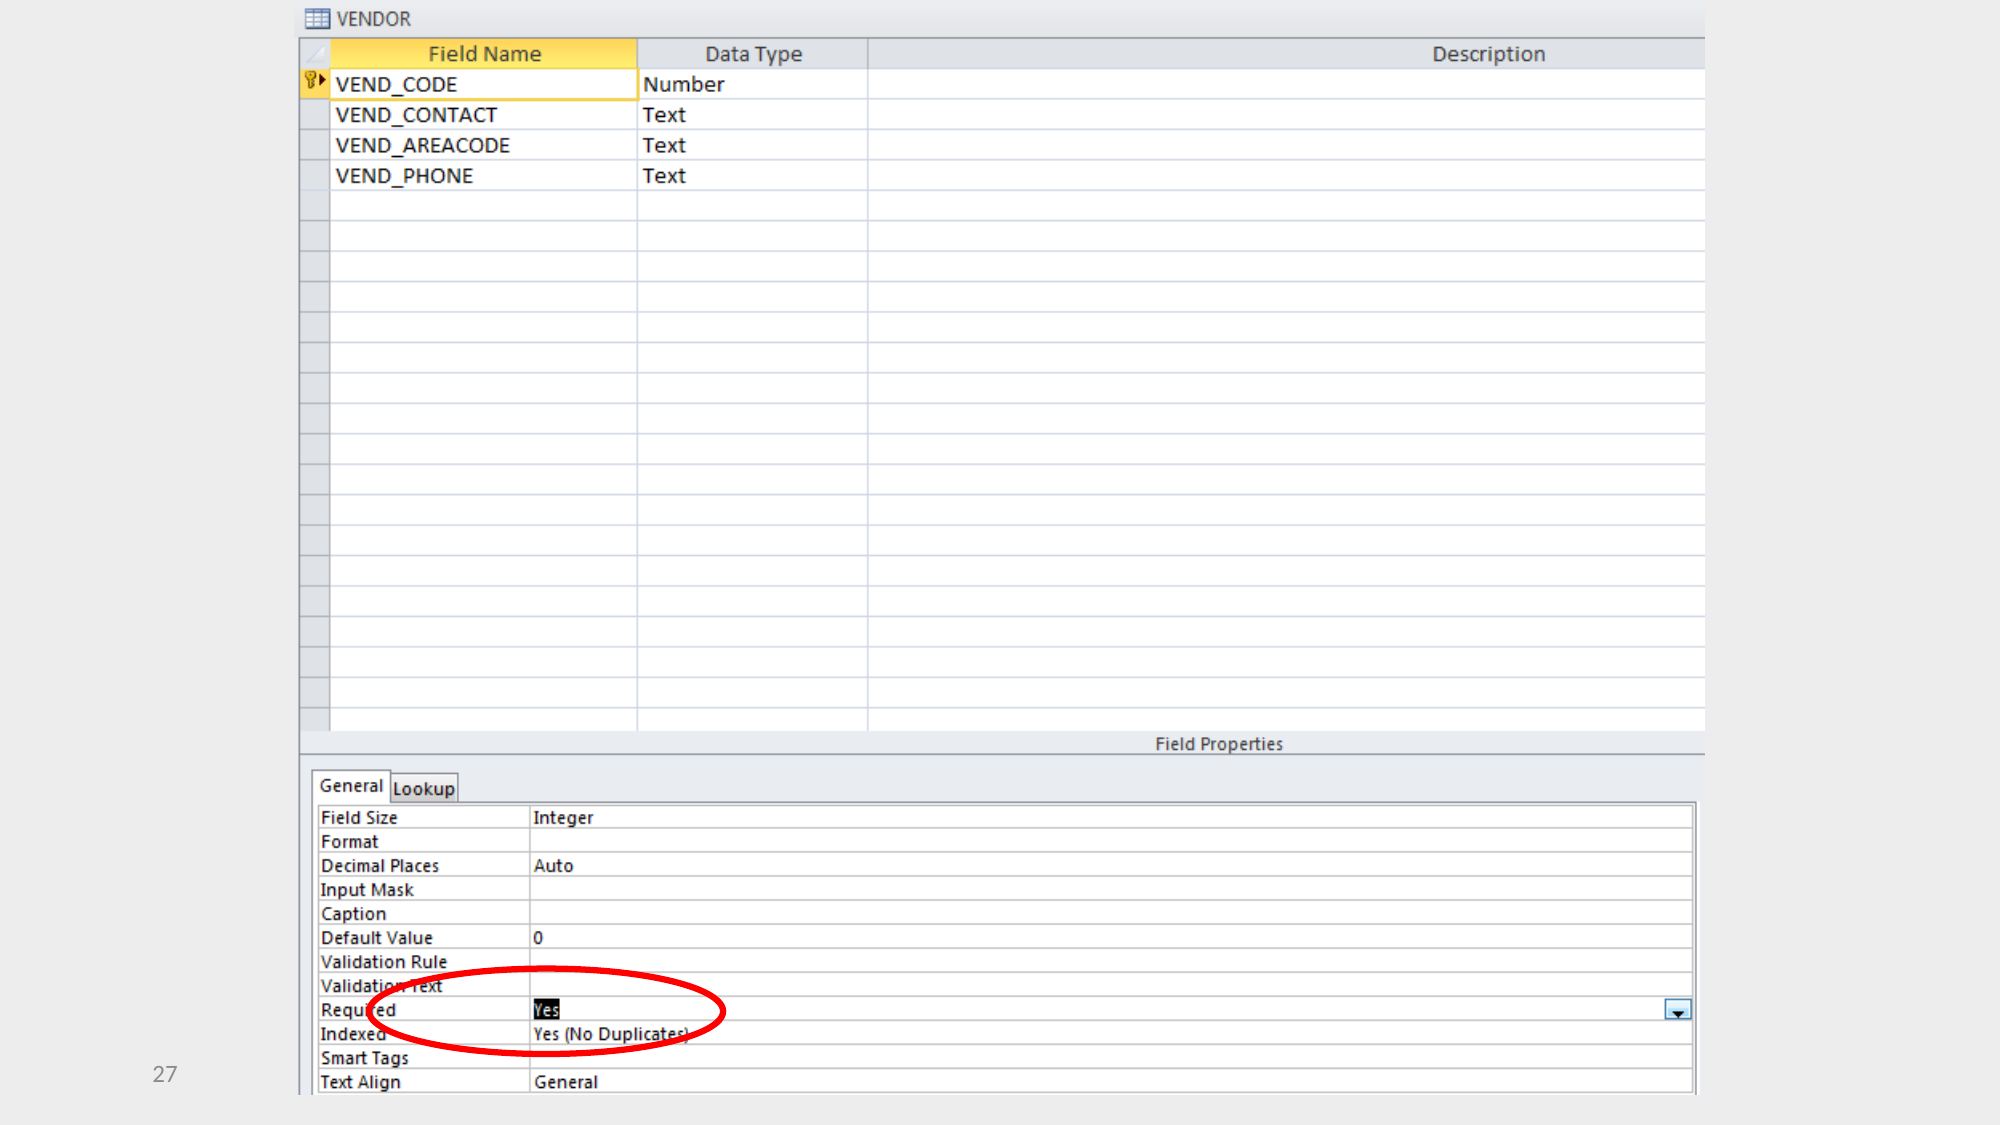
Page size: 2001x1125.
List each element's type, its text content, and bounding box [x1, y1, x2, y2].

picture [294, 0, 1706, 1095]
text_box 27 [137, 1042, 588, 1103]
